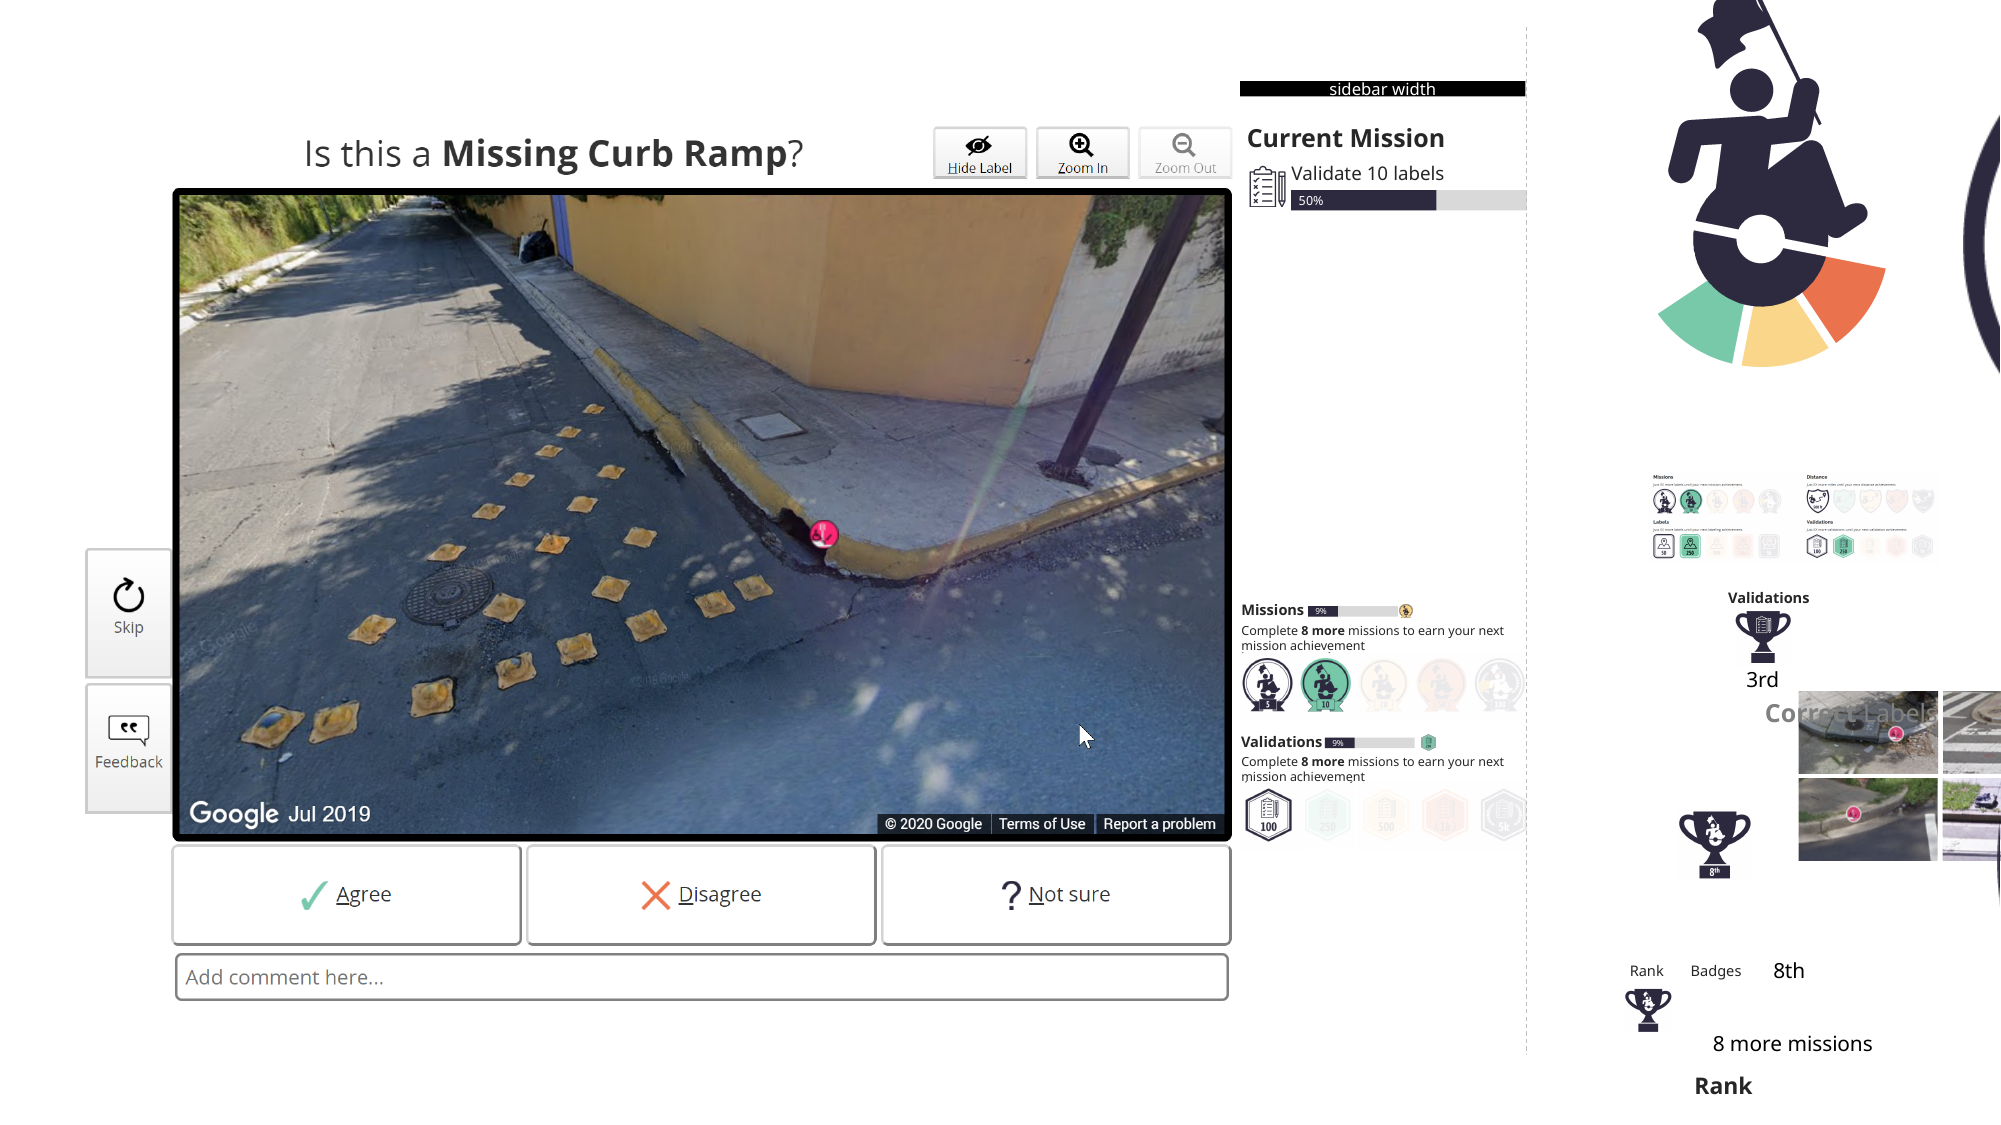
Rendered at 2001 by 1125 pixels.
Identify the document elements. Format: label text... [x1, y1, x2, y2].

picture [1963, 0, 2000, 525]
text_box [1241, 781, 1525, 851]
picture [1625, 986, 1672, 1033]
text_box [1324, 737, 1415, 749]
picture [1421, 734, 1436, 751]
text_box Validate 10 labels [1291, 153, 1465, 190]
picture [1246, 165, 1289, 207]
picture [1678, 808, 1751, 880]
picture [1648, 472, 1941, 565]
picture [1997, 615, 2001, 1125]
text_box Complete 8 more missions to earn your next mission achievement [1241, 615, 1525, 652]
picture [1399, 604, 1413, 618]
text_box sidebar width [1239, 80, 1525, 97]
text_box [1798, 691, 1997, 861]
text_box Correct Labels [1750, 700, 1798, 735]
text_box Validations [1725, 581, 1813, 614]
picture [1657, 0, 1886, 367]
text_box 3rd [1702, 659, 1824, 700]
text_box Badges [1690, 954, 1766, 987]
text_box Missions [1241, 593, 1317, 615]
text_box Rank [1694, 1063, 1945, 1107]
text_box Validations [1241, 725, 1337, 746]
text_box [1291, 190, 1525, 211]
picture [17, 108, 1235, 1021]
text_box 8 more missions [1695, 1023, 1890, 1063]
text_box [1307, 606, 1398, 617]
picture [1735, 608, 1791, 666]
text_box 8th [1728, 949, 1850, 990]
text_box Complete 8 more missions to earn your next mission achievement [1241, 746, 1525, 781]
picture [1241, 652, 1525, 721]
text_box Current Mission [1246, 115, 1498, 160]
text_box Rank [1622, 954, 1671, 987]
